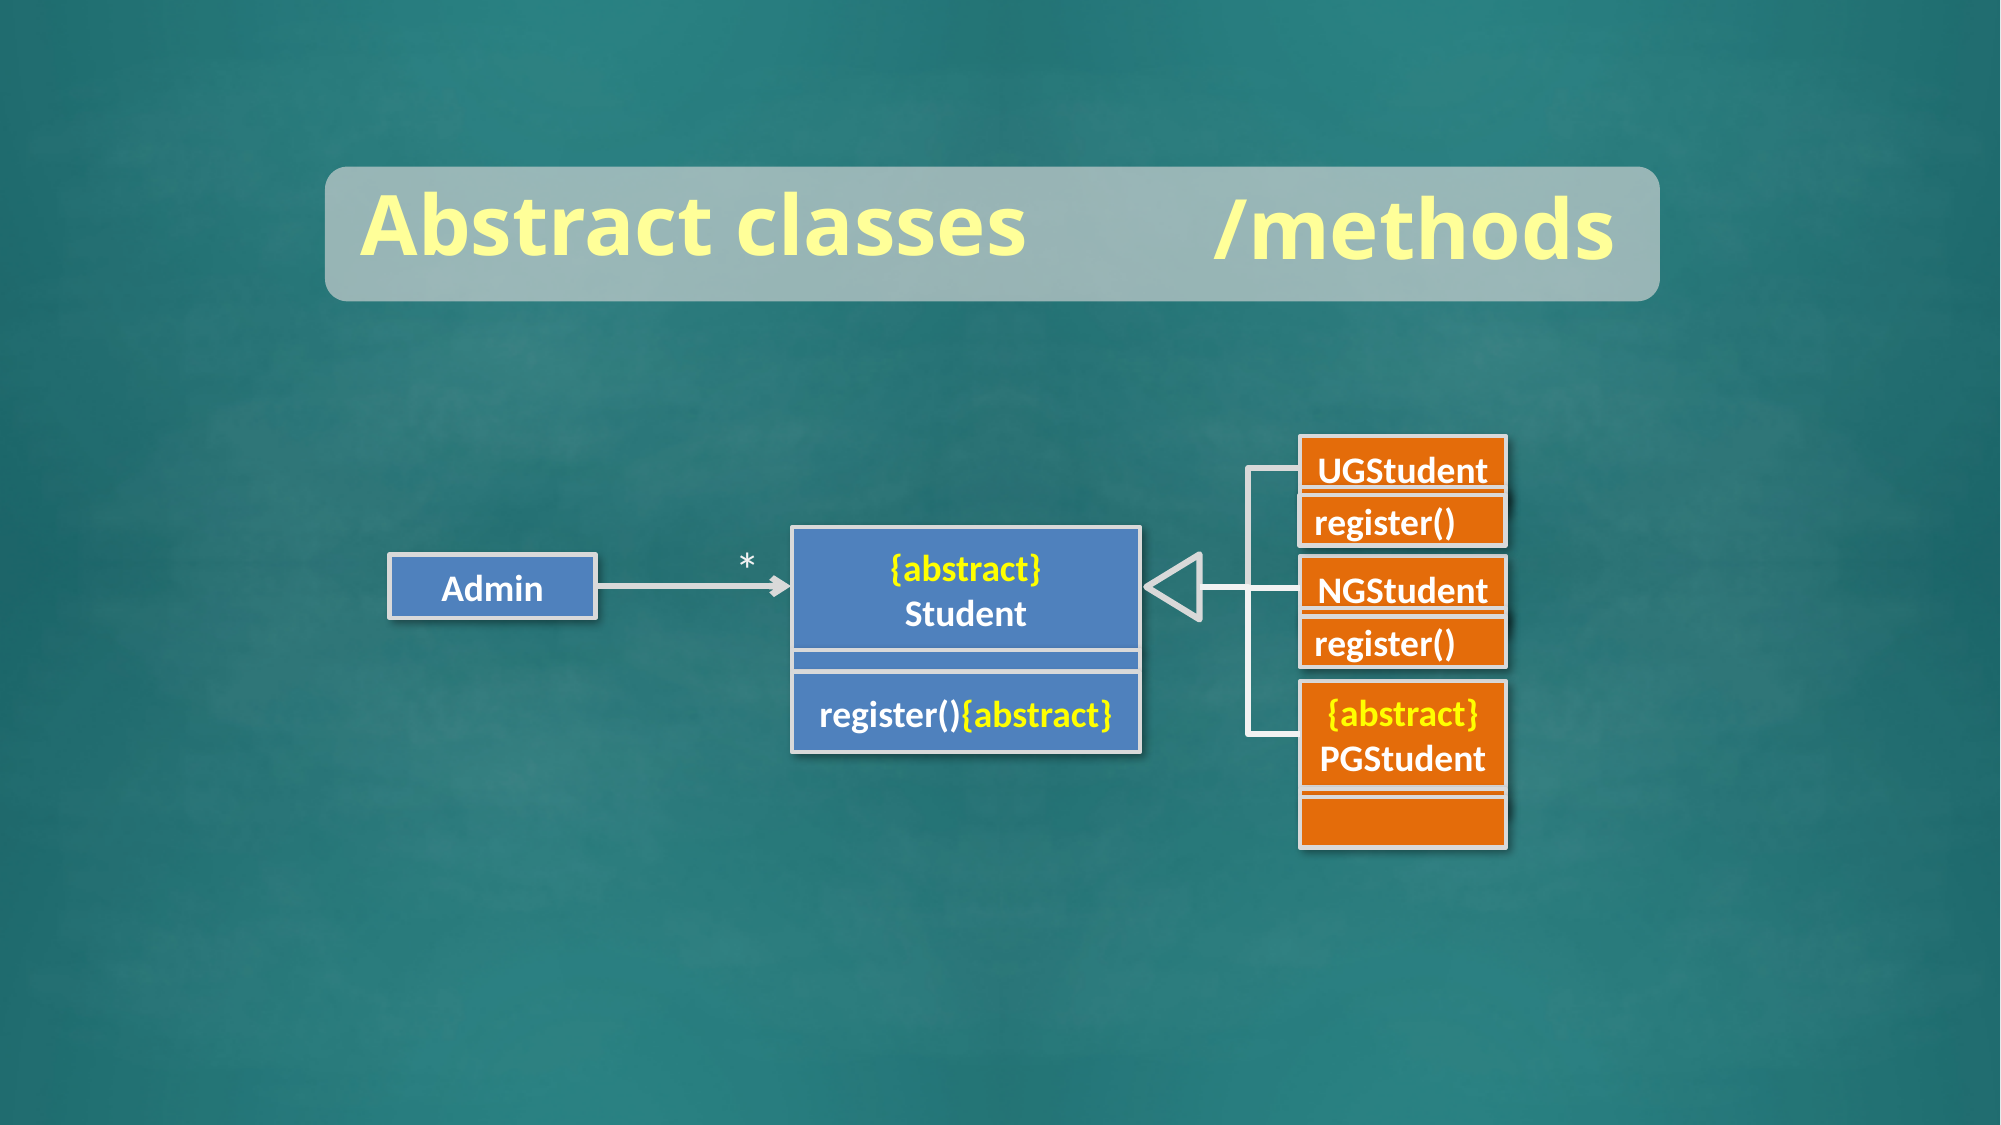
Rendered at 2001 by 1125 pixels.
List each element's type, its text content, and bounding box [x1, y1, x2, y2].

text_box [1146, 435, 1507, 848]
text_box {abstract} Student [790, 525, 1141, 647]
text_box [324, 164, 1670, 302]
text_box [791, 649, 1141, 753]
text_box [389, 530, 792, 619]
picture [0, 0, 2001, 1125]
